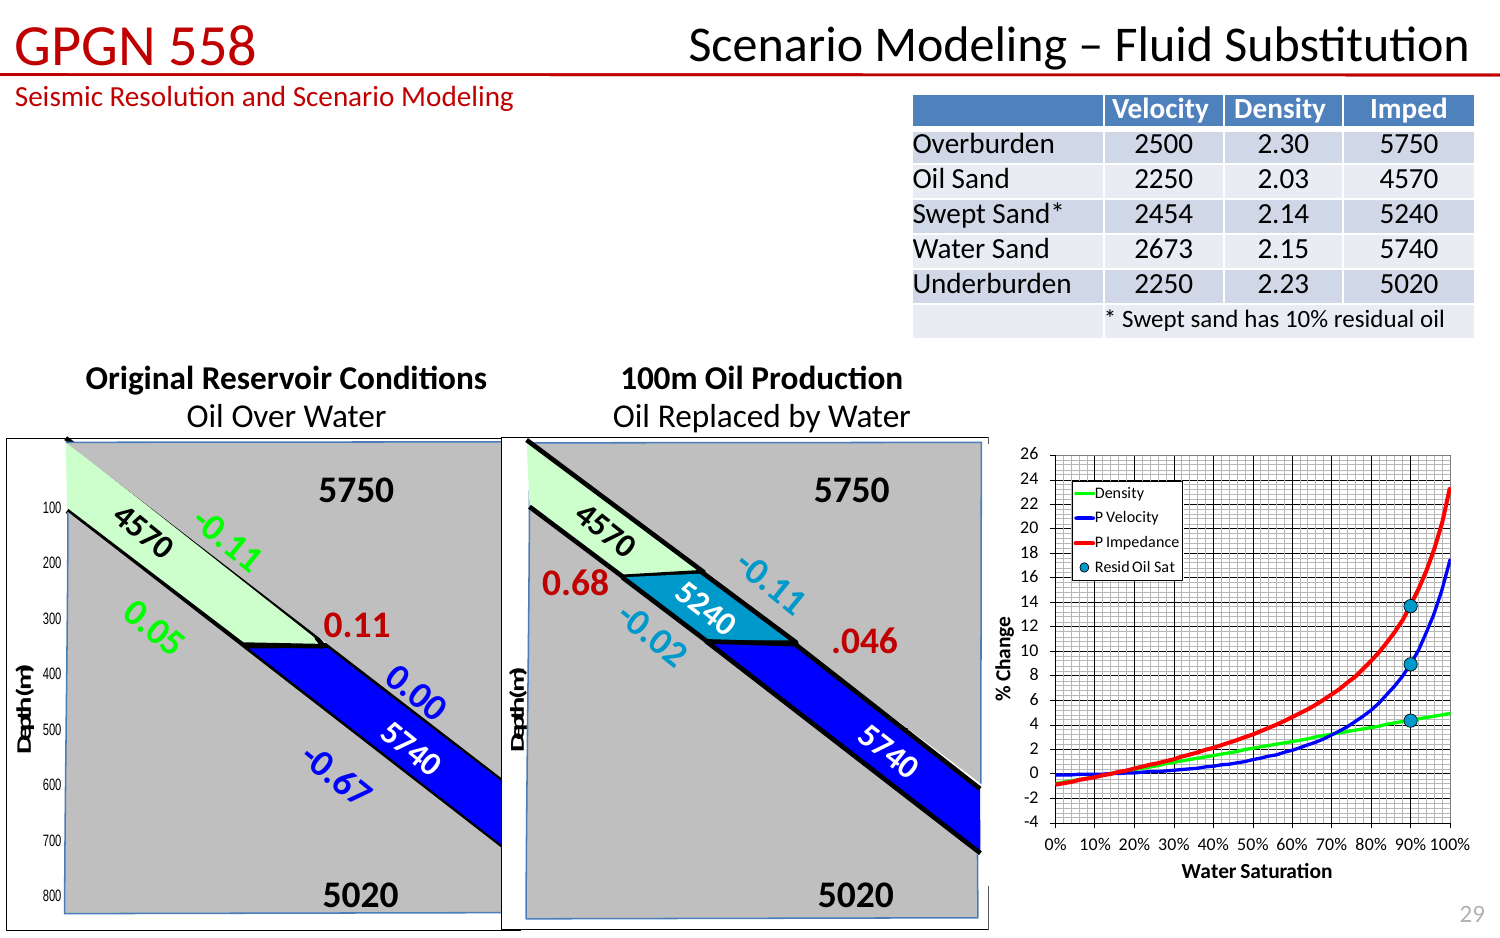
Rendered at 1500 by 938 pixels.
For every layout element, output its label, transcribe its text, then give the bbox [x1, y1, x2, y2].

table_cell 2.15 [1225, 235, 1342, 268]
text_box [120, 509, 917, 739]
table_header Velocity [1105, 95, 1223, 126]
title Scenario Modeling – Fluid Substitution [612, 3, 1500, 80]
table_cell 2250 [1105, 165, 1223, 198]
table_header Imped [1344, 95, 1474, 126]
table_cell * Swept sand has 10% residual oil [1105, 305, 1474, 338]
table_cell 2.03 [1225, 165, 1342, 198]
table_cell 5750 [1344, 132, 1474, 163]
table_cell Overburden [913, 132, 1103, 163]
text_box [499, 351, 1000, 931]
table_cell 2673 [1105, 235, 1223, 268]
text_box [5, 436, 494, 932]
table_cell Underburden [913, 270, 1103, 303]
table_cell 2500 [1105, 132, 1223, 163]
table_cell 5020 [1344, 270, 1474, 303]
table_cell Swept Sand* [913, 200, 1103, 233]
slide_number 29 [1149, 887, 1500, 938]
text_box Original Reservoir Conditions Oil Over Water [32, 351, 498, 435]
table_cell 4570 [1344, 165, 1474, 198]
picture [987, 443, 1476, 886]
table_cell 2250 [1105, 270, 1223, 303]
table_cell 2.14 [1225, 200, 1342, 233]
table_cell 2.30 [1225, 132, 1342, 163]
table_cell 2454 [1105, 200, 1223, 233]
table_header [913, 95, 1103, 126]
table_cell [913, 305, 1103, 338]
table_cell Oil Sand [913, 165, 1103, 198]
table_cell Water Sand [913, 235, 1103, 268]
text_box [64, 441, 494, 917]
table_cell 5740 [1344, 235, 1474, 268]
table_cell 5240 [1344, 200, 1474, 233]
table_header Density [1225, 95, 1342, 126]
table_cell 2.23 [1225, 270, 1342, 303]
